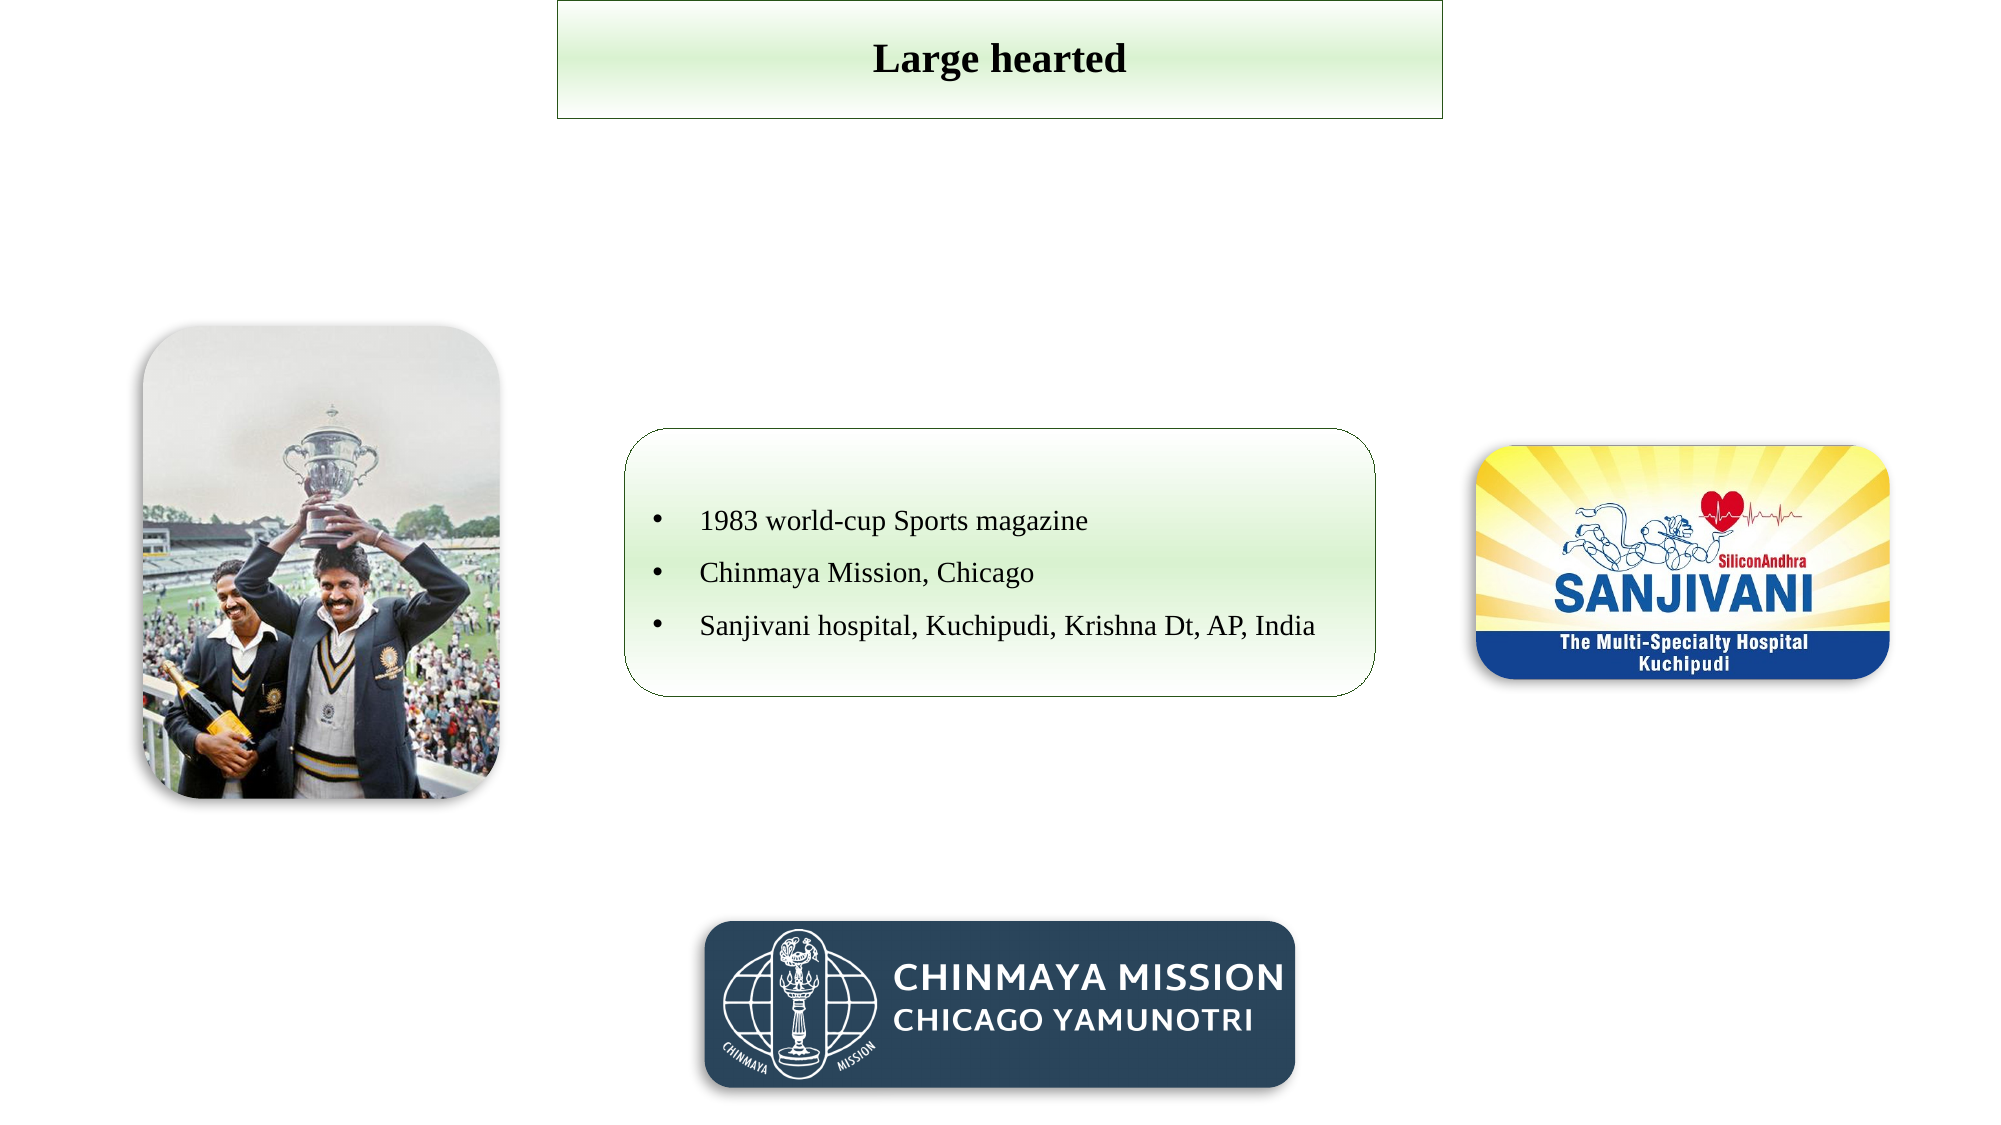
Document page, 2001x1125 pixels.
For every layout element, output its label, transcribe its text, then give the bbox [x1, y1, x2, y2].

picture [1475, 445, 1891, 680]
text_box 1983 world-cup Sports magazine Chinmaya Mission, Chicago Sanjivani hospital, Kuchipudi, Krishna Dt, AP, India [624, 428, 1376, 697]
title Large hearted [557, 0, 1443, 119]
picture [142, 325, 501, 800]
picture [704, 920, 1296, 1089]
